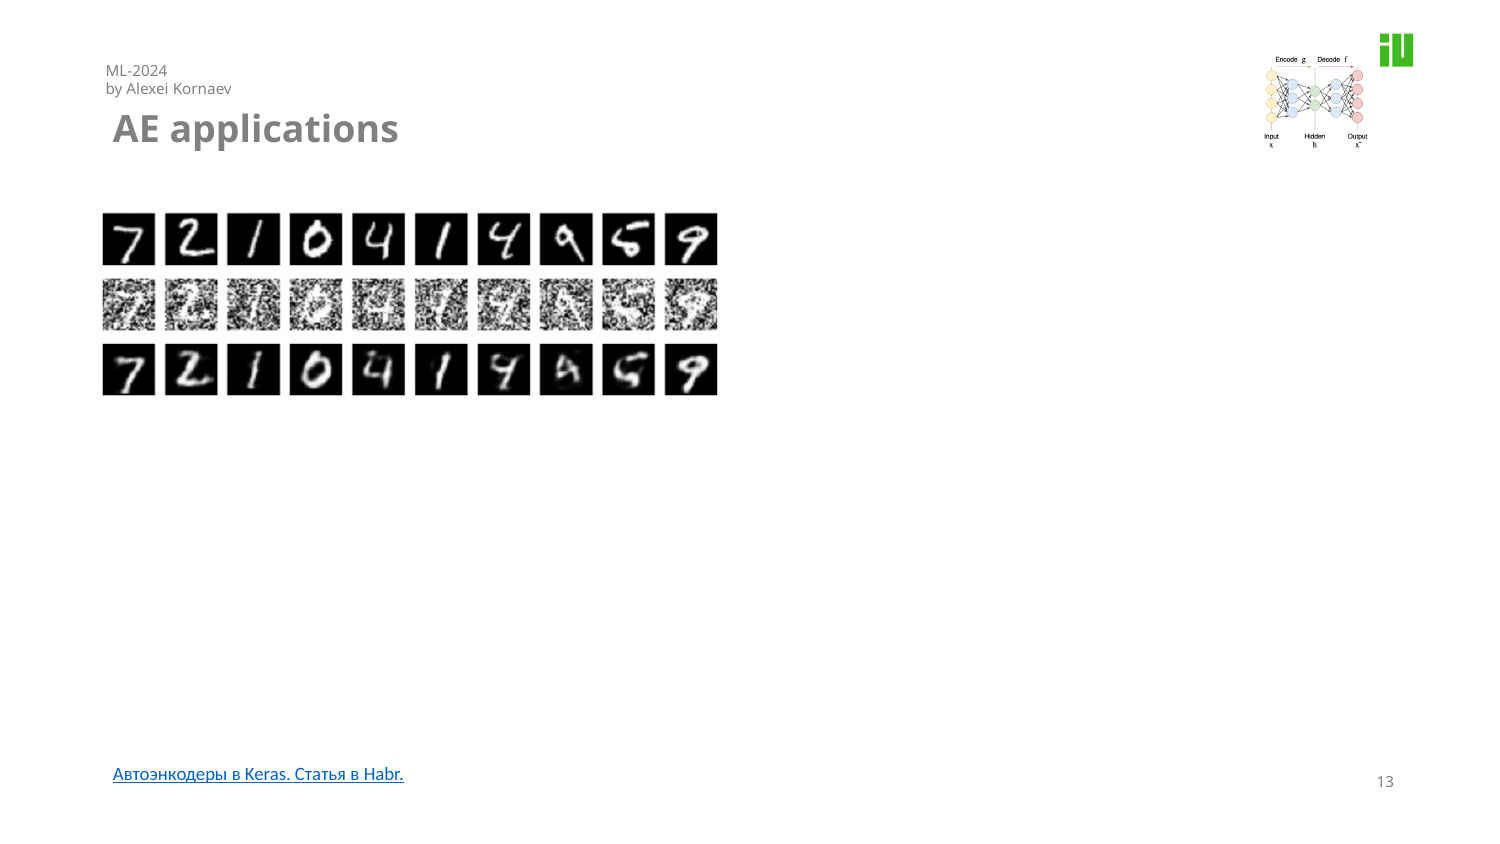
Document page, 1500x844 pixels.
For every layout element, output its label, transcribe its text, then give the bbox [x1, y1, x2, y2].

text_box AE applications [97, 102, 1409, 162]
picture [1260, 53, 1370, 152]
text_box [1380, 33, 1414, 67]
text_box Автоэнкодеры в Keras. Статья в Habr. [98, 754, 454, 792]
picture [98, 209, 722, 399]
text_box ML-2024 by Alexei Kornaev [98, 57, 605, 102]
text_box 13 [1071, 759, 1410, 805]
